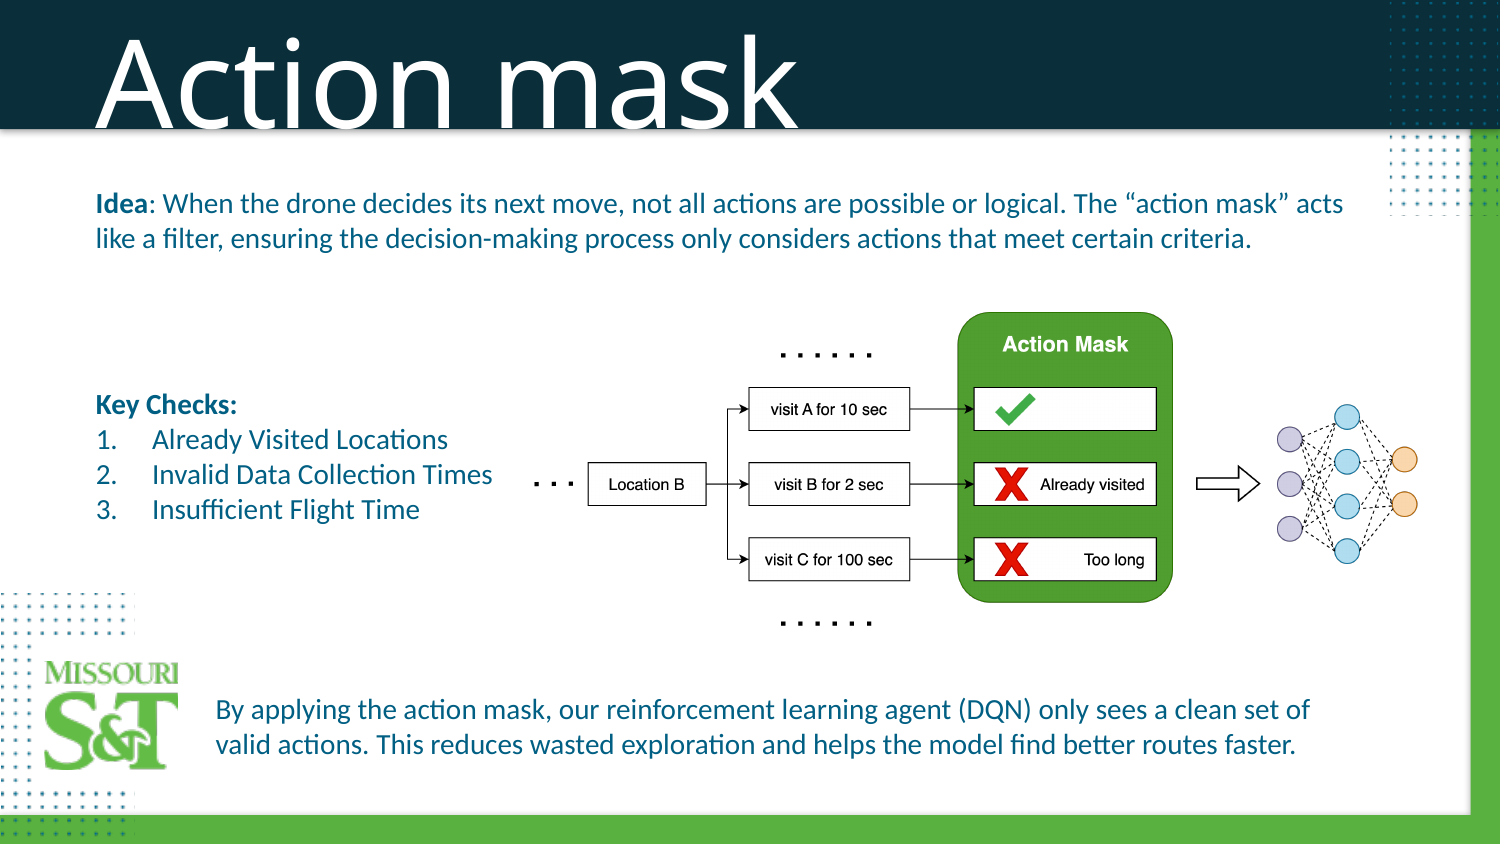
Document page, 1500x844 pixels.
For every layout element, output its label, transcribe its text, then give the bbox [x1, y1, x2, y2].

text_box By applying the action mask, our reinforcement learning agent (DQN) only sees a clean set of valid actions. This reduces wasted exploration and helps the model find better routes faster. [200, 682, 1334, 768]
list Action mask [81, 0, 1455, 130]
picture [521, 301, 1428, 639]
text_box Key Checks: Already Visited Locations Invalid Data Collection Times Insufficient Flight Time [81, 378, 516, 533]
text_box Idea: When the drone decides its next move, not all actions are possible or logical. The “action mask” acts like a filter, ensuring the decision-making process only considers actions that meet certain criteria. [80, 177, 1365, 297]
